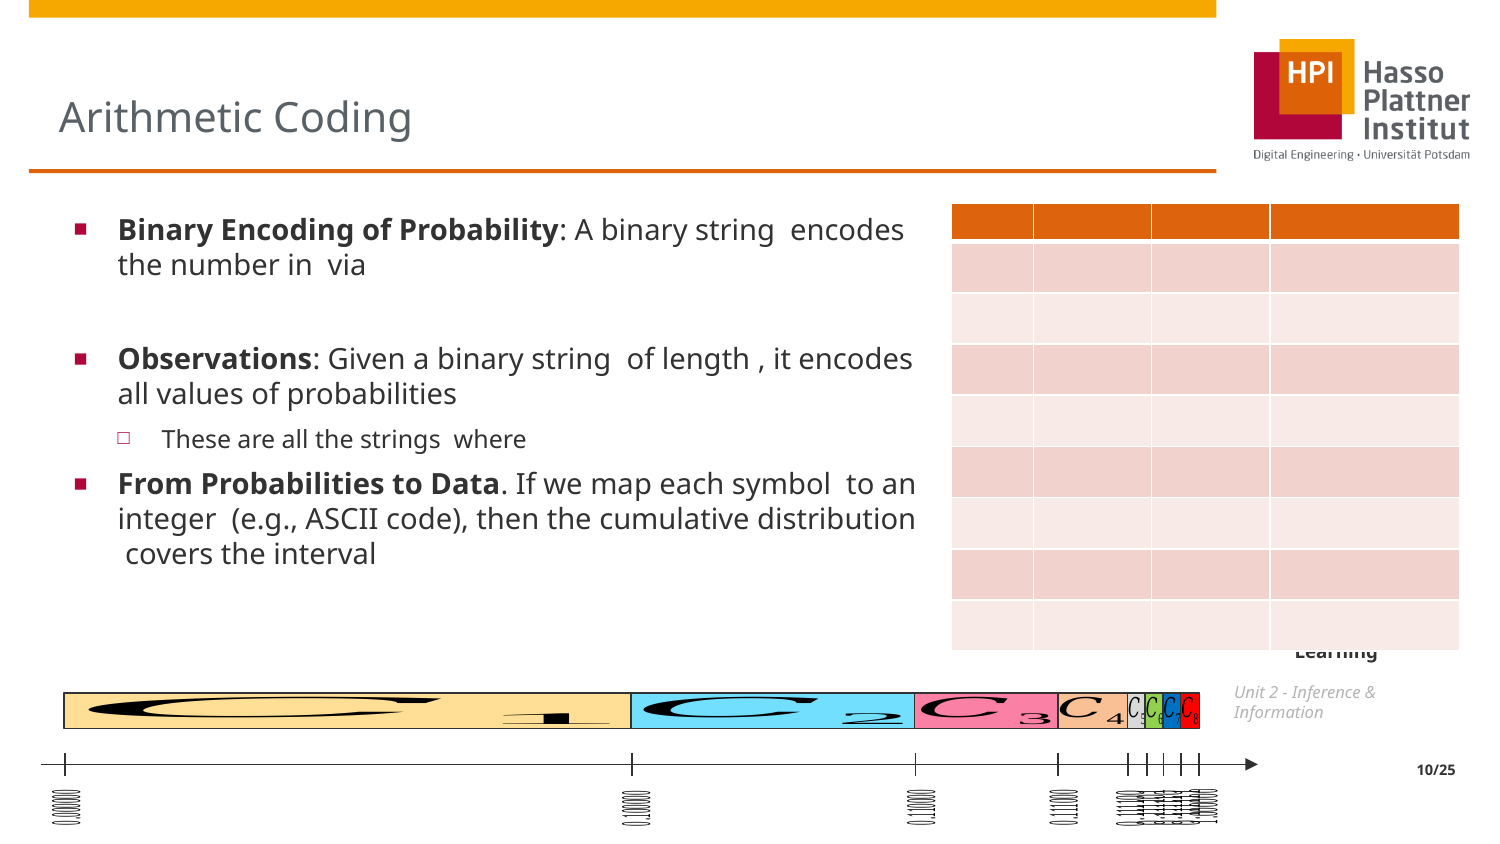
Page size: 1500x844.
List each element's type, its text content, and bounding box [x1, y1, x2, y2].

title Arithmetic Coding [58, 17, 1187, 170]
picture [1254, 39, 1470, 161]
